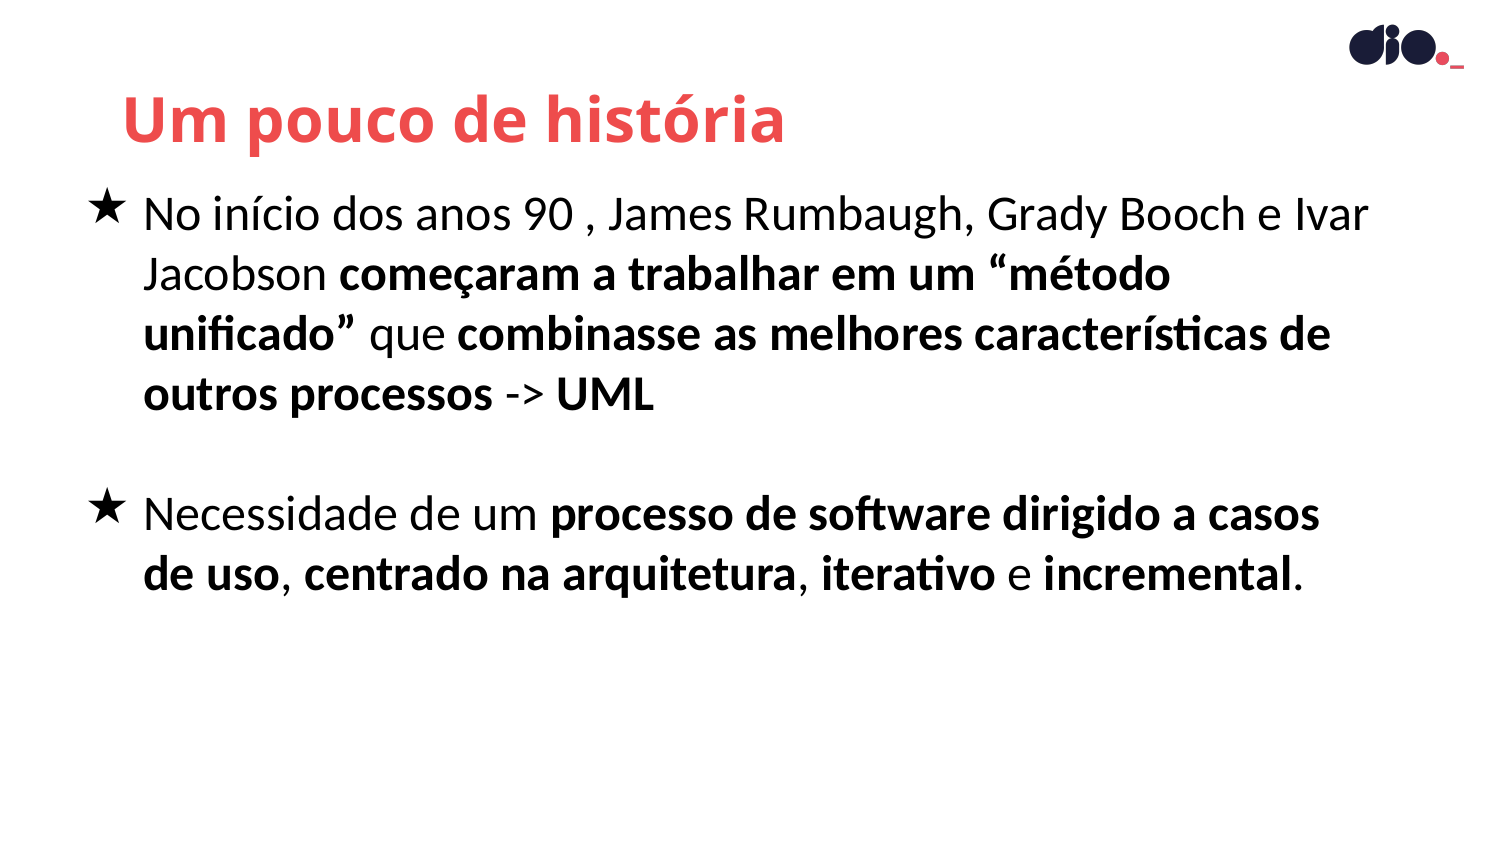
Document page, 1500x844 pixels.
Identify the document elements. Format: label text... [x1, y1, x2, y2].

text_box Um pouco de história [106, 42, 1426, 182]
picture [1334, 15, 1474, 78]
text_box No início dos anos 90 , James Rumbaugh, Grady Booch e Ivar Jacobson começaram a trabalhar em um “método unificado” que combinasse as melhores características de outros processos -> UML Necessidade de um processo de software dirigido a casos de uso, centrado na arquitetura, iterativo e incremental. [53, 165, 1394, 616]
